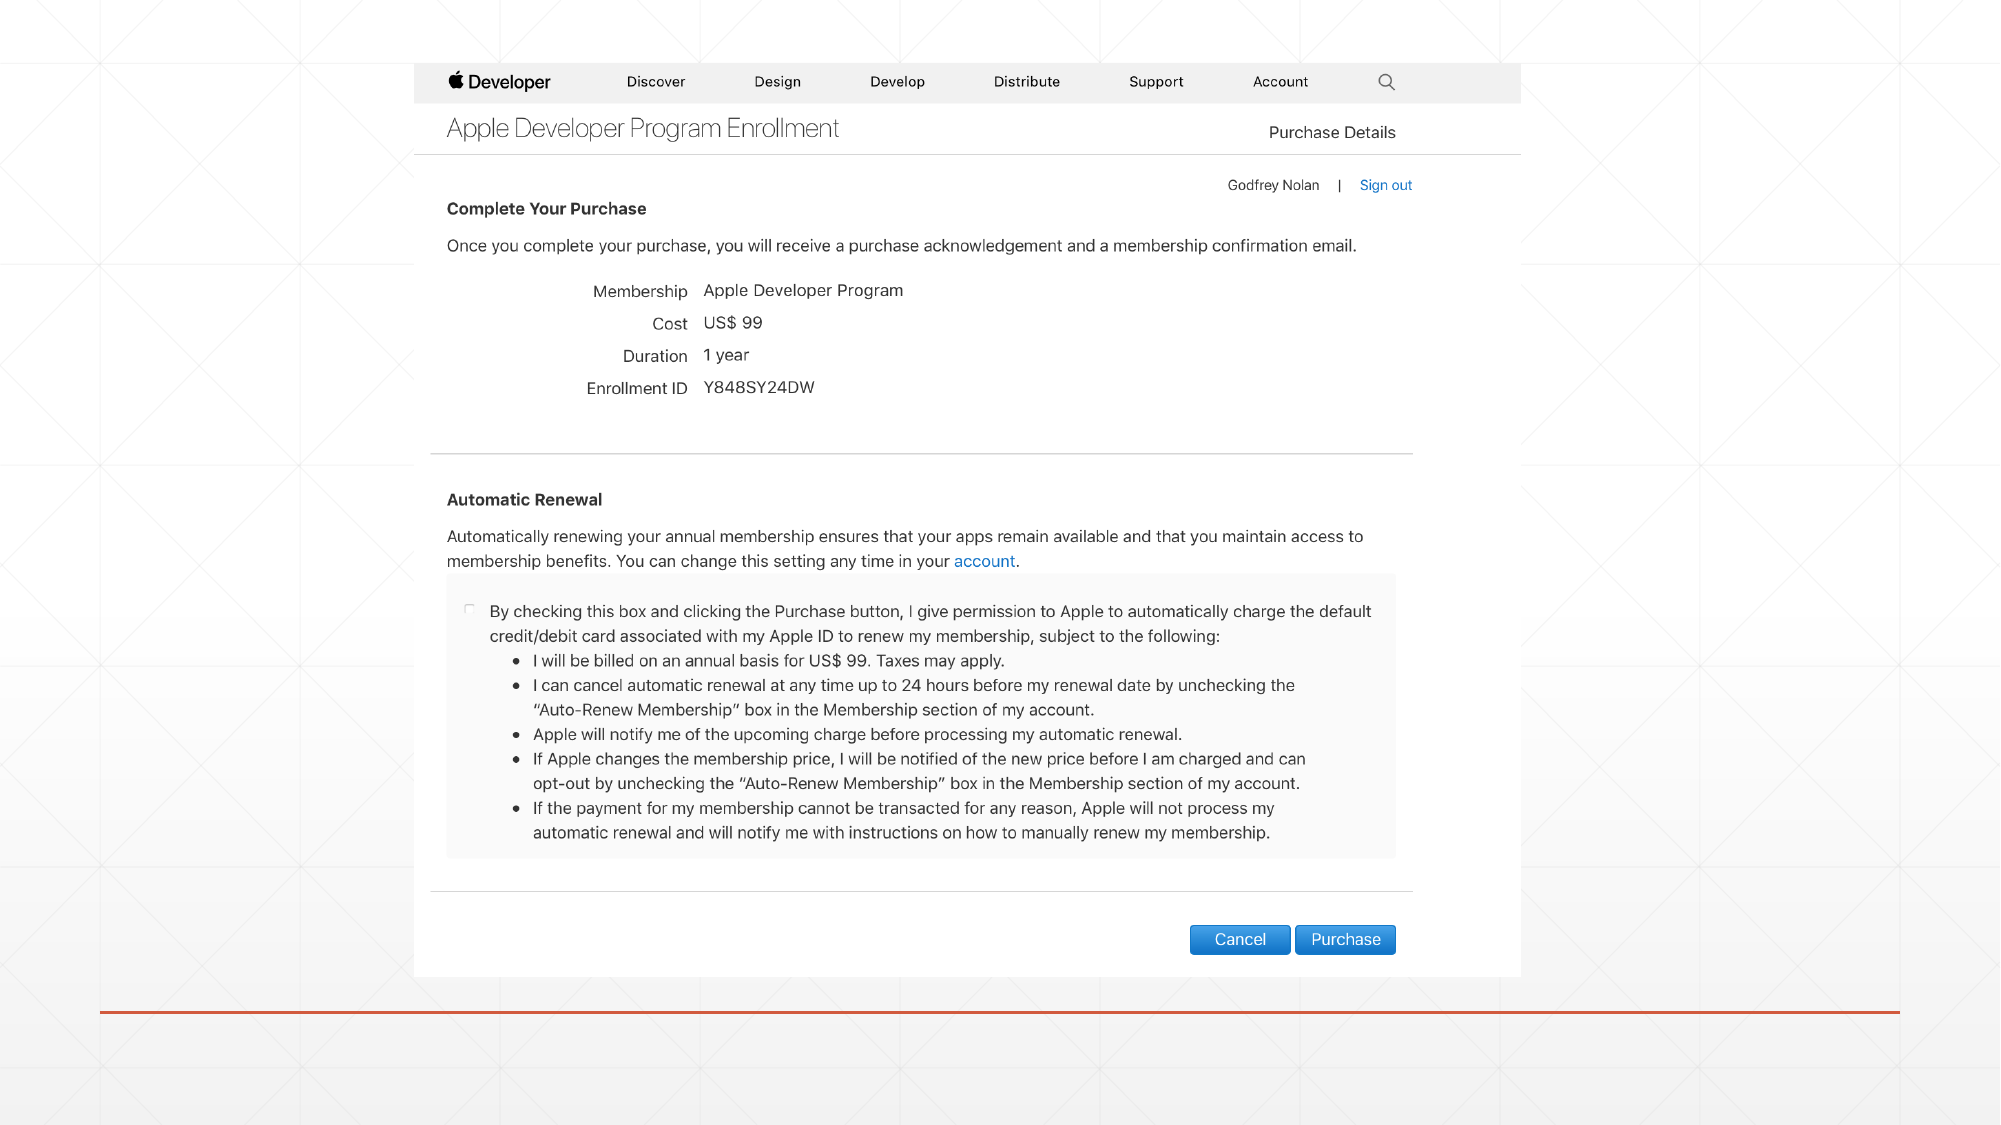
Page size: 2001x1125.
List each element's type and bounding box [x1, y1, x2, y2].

list [414, 63, 1521, 978]
